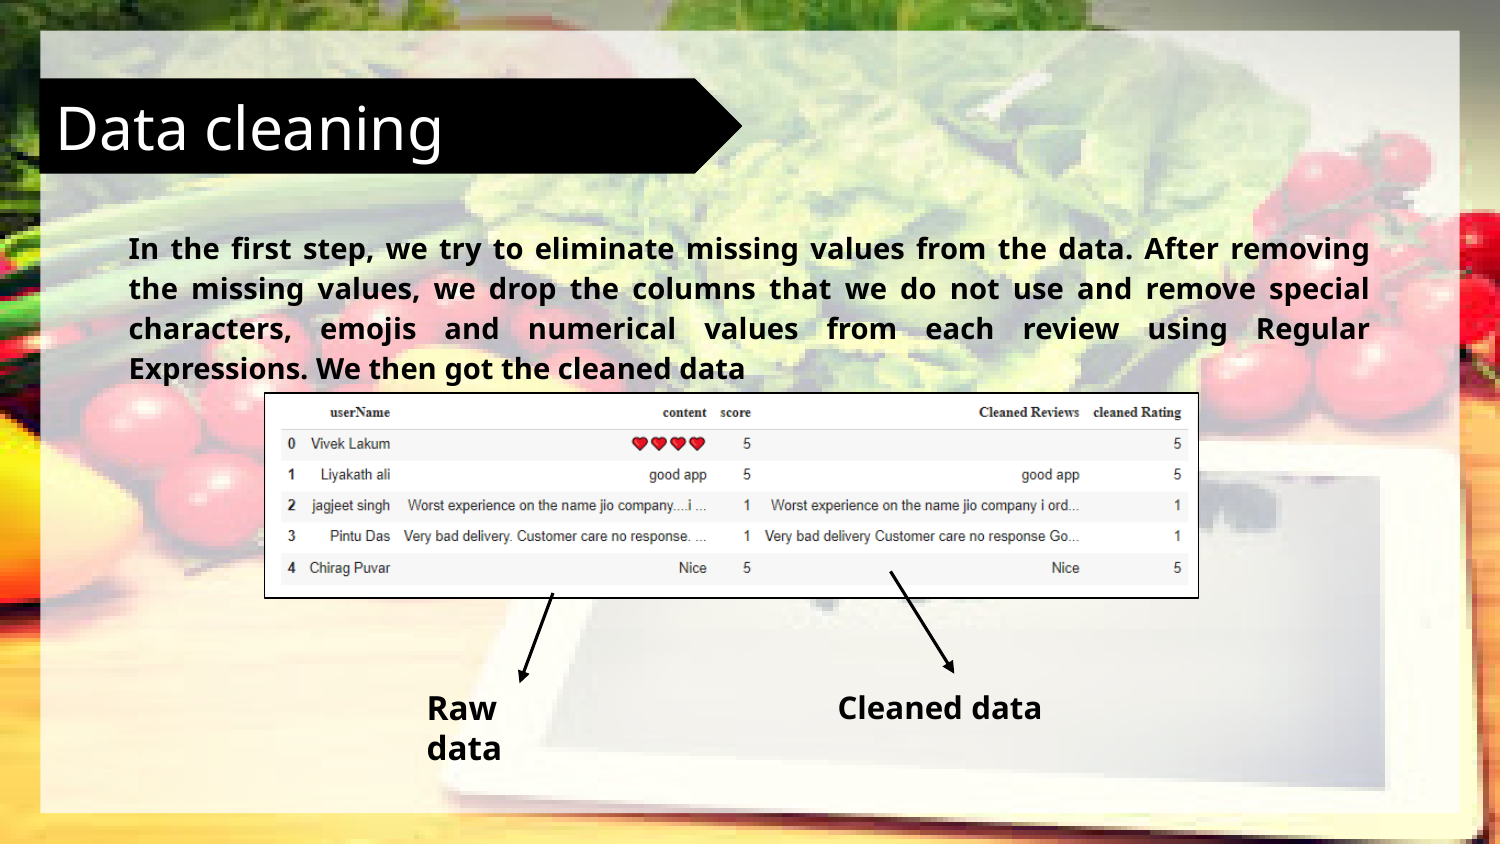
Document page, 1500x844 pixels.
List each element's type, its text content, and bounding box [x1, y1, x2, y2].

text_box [890, 571, 955, 674]
text_box Cleaned data [822, 673, 1086, 742]
picture [0, 0, 1500, 844]
text_box Raw data [411, 672, 595, 783]
text_box Data cleaning [40, 79, 742, 173]
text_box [519, 592, 554, 684]
text_box [40, 30, 1460, 814]
text_box In the first step, we try to eliminate missing values from the data. After removing the missing values, we drop the columns that we do not use and remove special characters, emojis and numerical values from each review using Regular Expressions. We then got the cleaned data [113, 209, 1387, 401]
